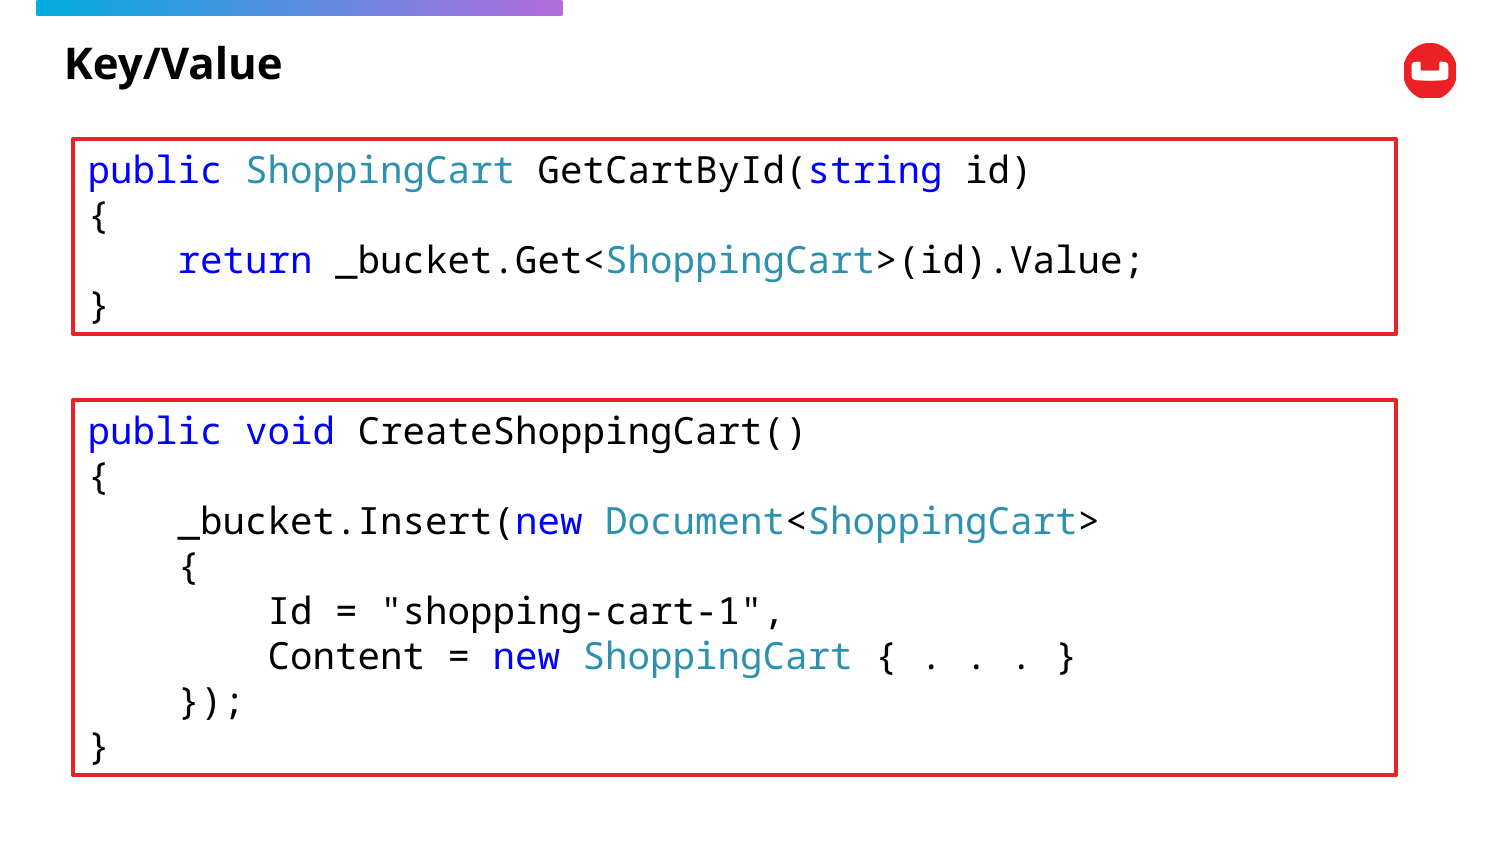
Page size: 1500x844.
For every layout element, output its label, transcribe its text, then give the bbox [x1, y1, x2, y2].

text_box public void CreateShoppingCart() { _bucket.Insert(new Document<ShoppingCart> { Id = "shopping-cart-1", Content = new ShoppingCart { . . . } }); } [72, 400, 1397, 775]
title Key/Value [49, 31, 1393, 100]
text_box public ShoppingCart GetCartById(string id) { return _bucket.Get<ShoppingCart>(id).Value; } [72, 139, 1397, 334]
